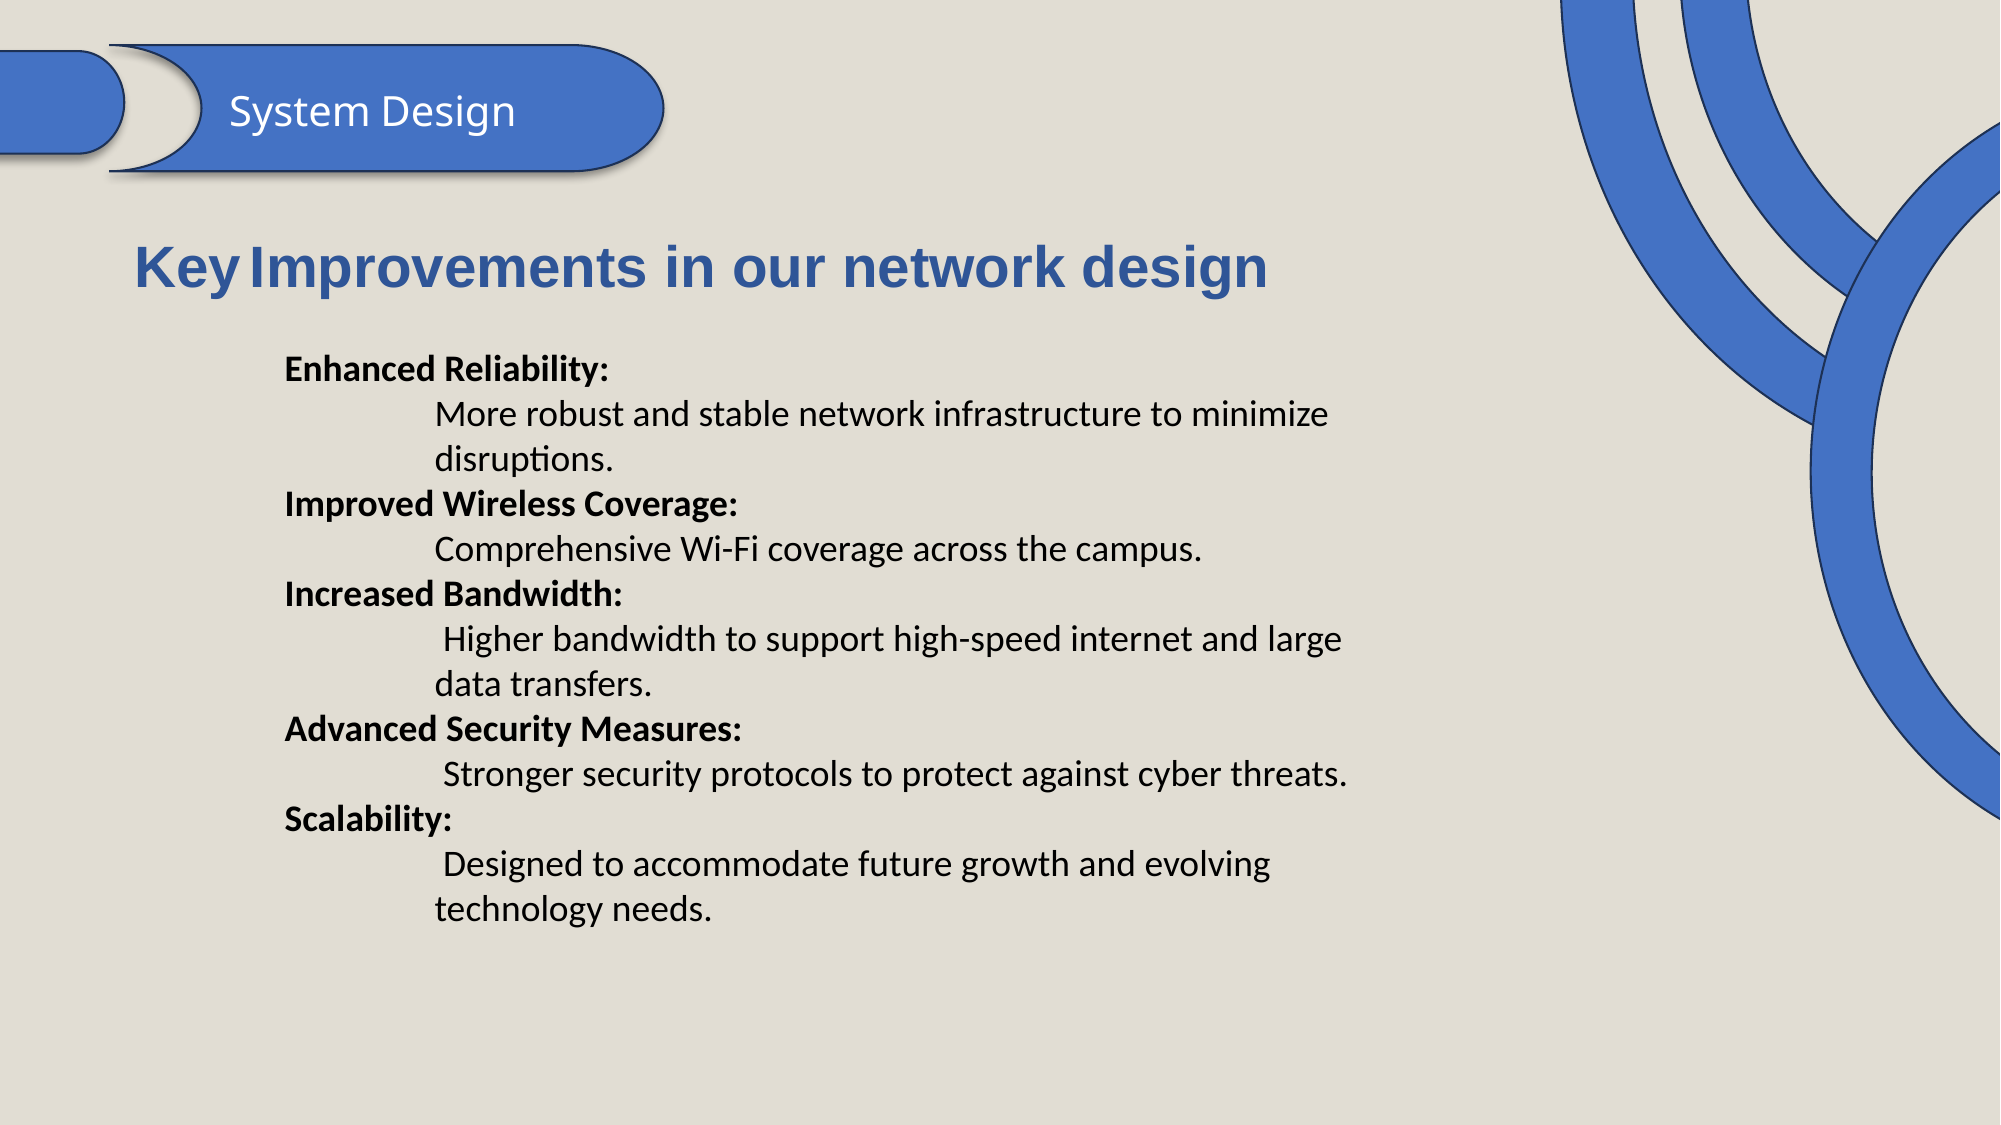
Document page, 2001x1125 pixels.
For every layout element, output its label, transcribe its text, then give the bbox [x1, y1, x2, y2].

text_box [1746, 0, 2000, 242]
text_box [1632, 0, 1845, 358]
text_box System Design [214, 77, 644, 143]
text_box [1809, 121, 2000, 821]
text_box [1560, 0, 1824, 426]
text_box [0, 50, 126, 155]
text_box [1870, 190, 2000, 756]
text_box [1680, 0, 1875, 297]
text_box Key Improvements in our network design Enhanced Reliability: More robust and stable network infrastructure to minimize disruptions. Improved Wireless Coverage: Comprehensive Wi-Fi coverage across the campus. Increased Bandwidth: Higher bandwidth to support high-speed internet and large data transfers. Advanced Security Measures: Stronger security protocols to protect against cyber threats. Scalability: Designed to accommodate future growth and evolving technology needs. [119, 176, 1428, 937]
text_box [109, 44, 665, 173]
